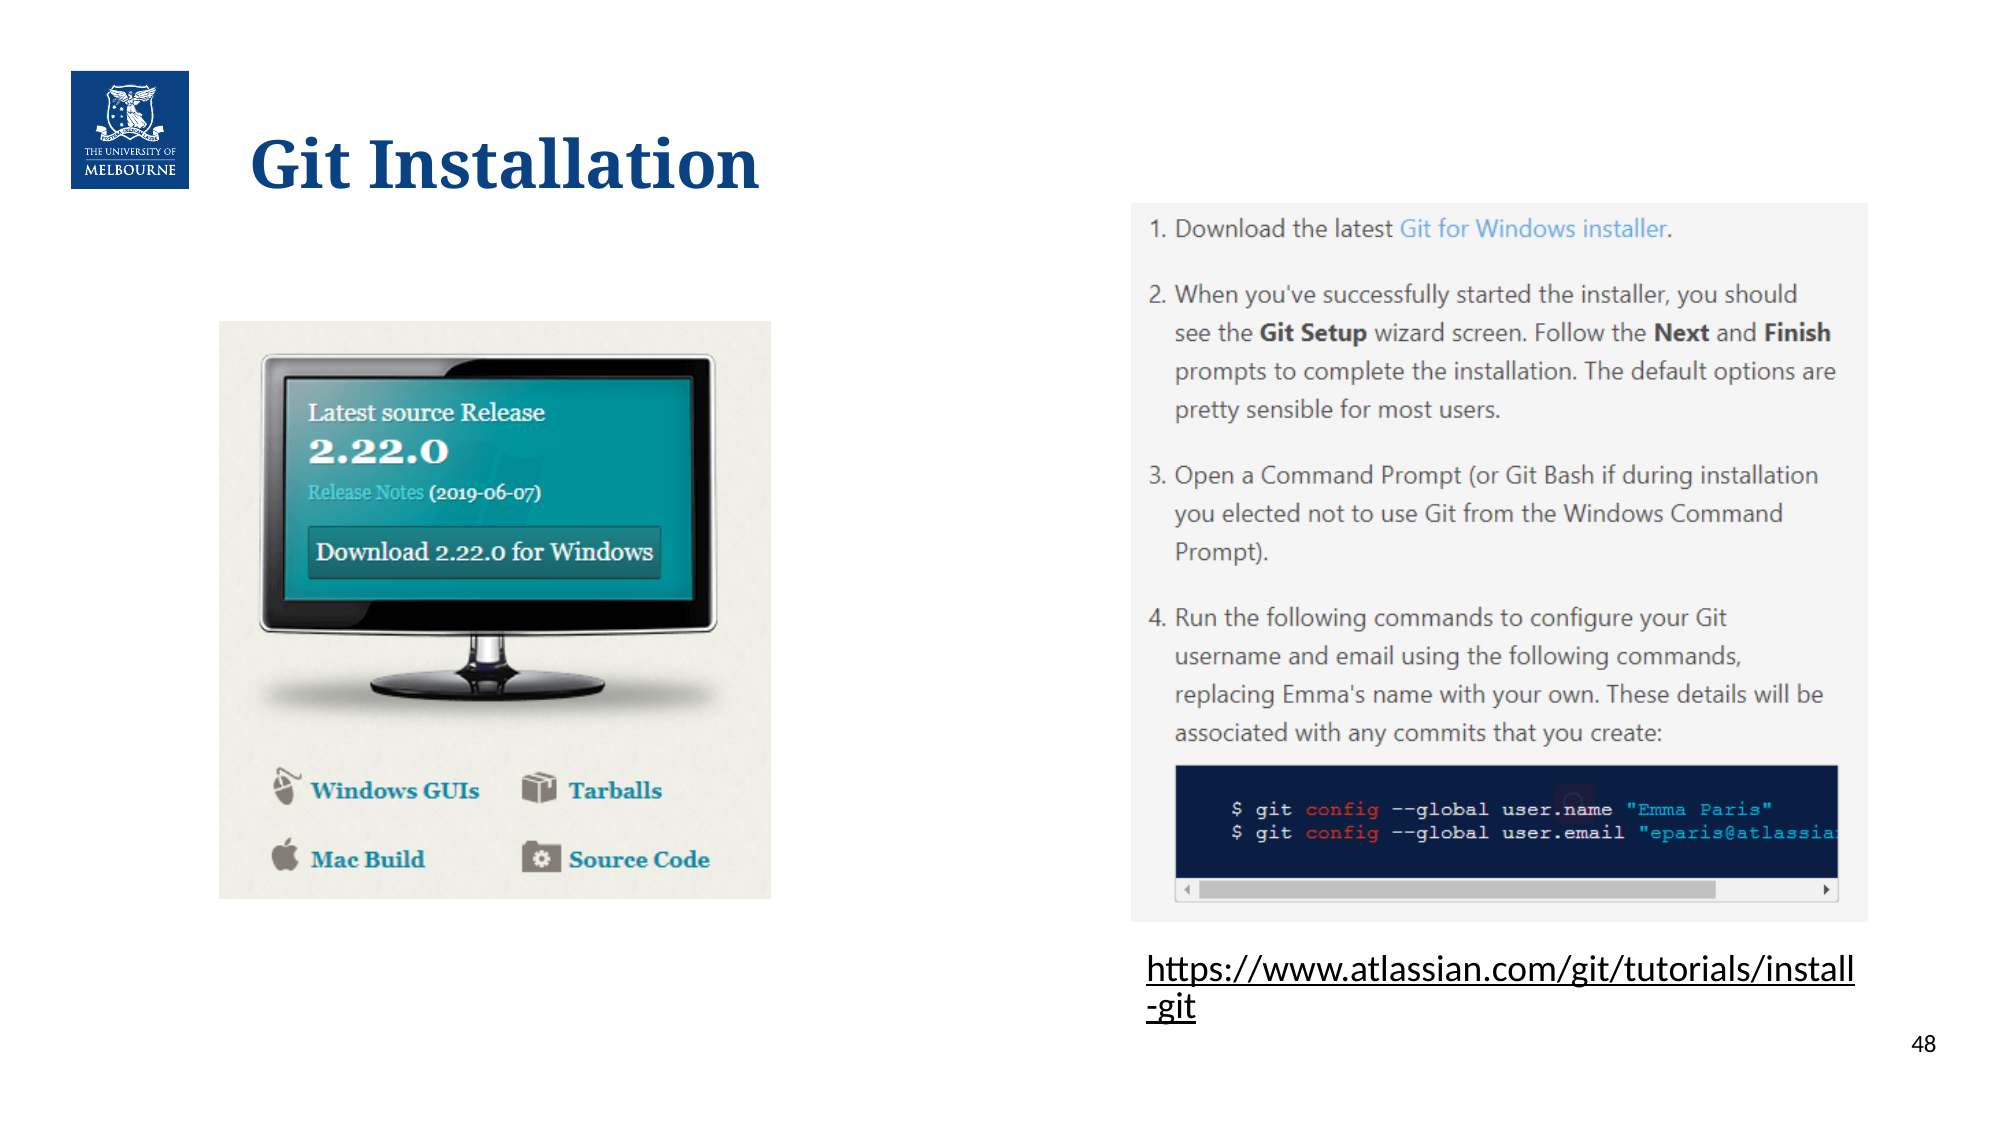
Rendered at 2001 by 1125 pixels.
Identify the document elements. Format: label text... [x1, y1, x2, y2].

title Git Installation [234, 64, 1924, 211]
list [1131, 203, 1868, 922]
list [218, 321, 771, 899]
text_box https://www.atlassian.com/git/tutorials/install-git [1131, 936, 1879, 997]
slide_number 48 [1797, 1012, 1937, 1073]
